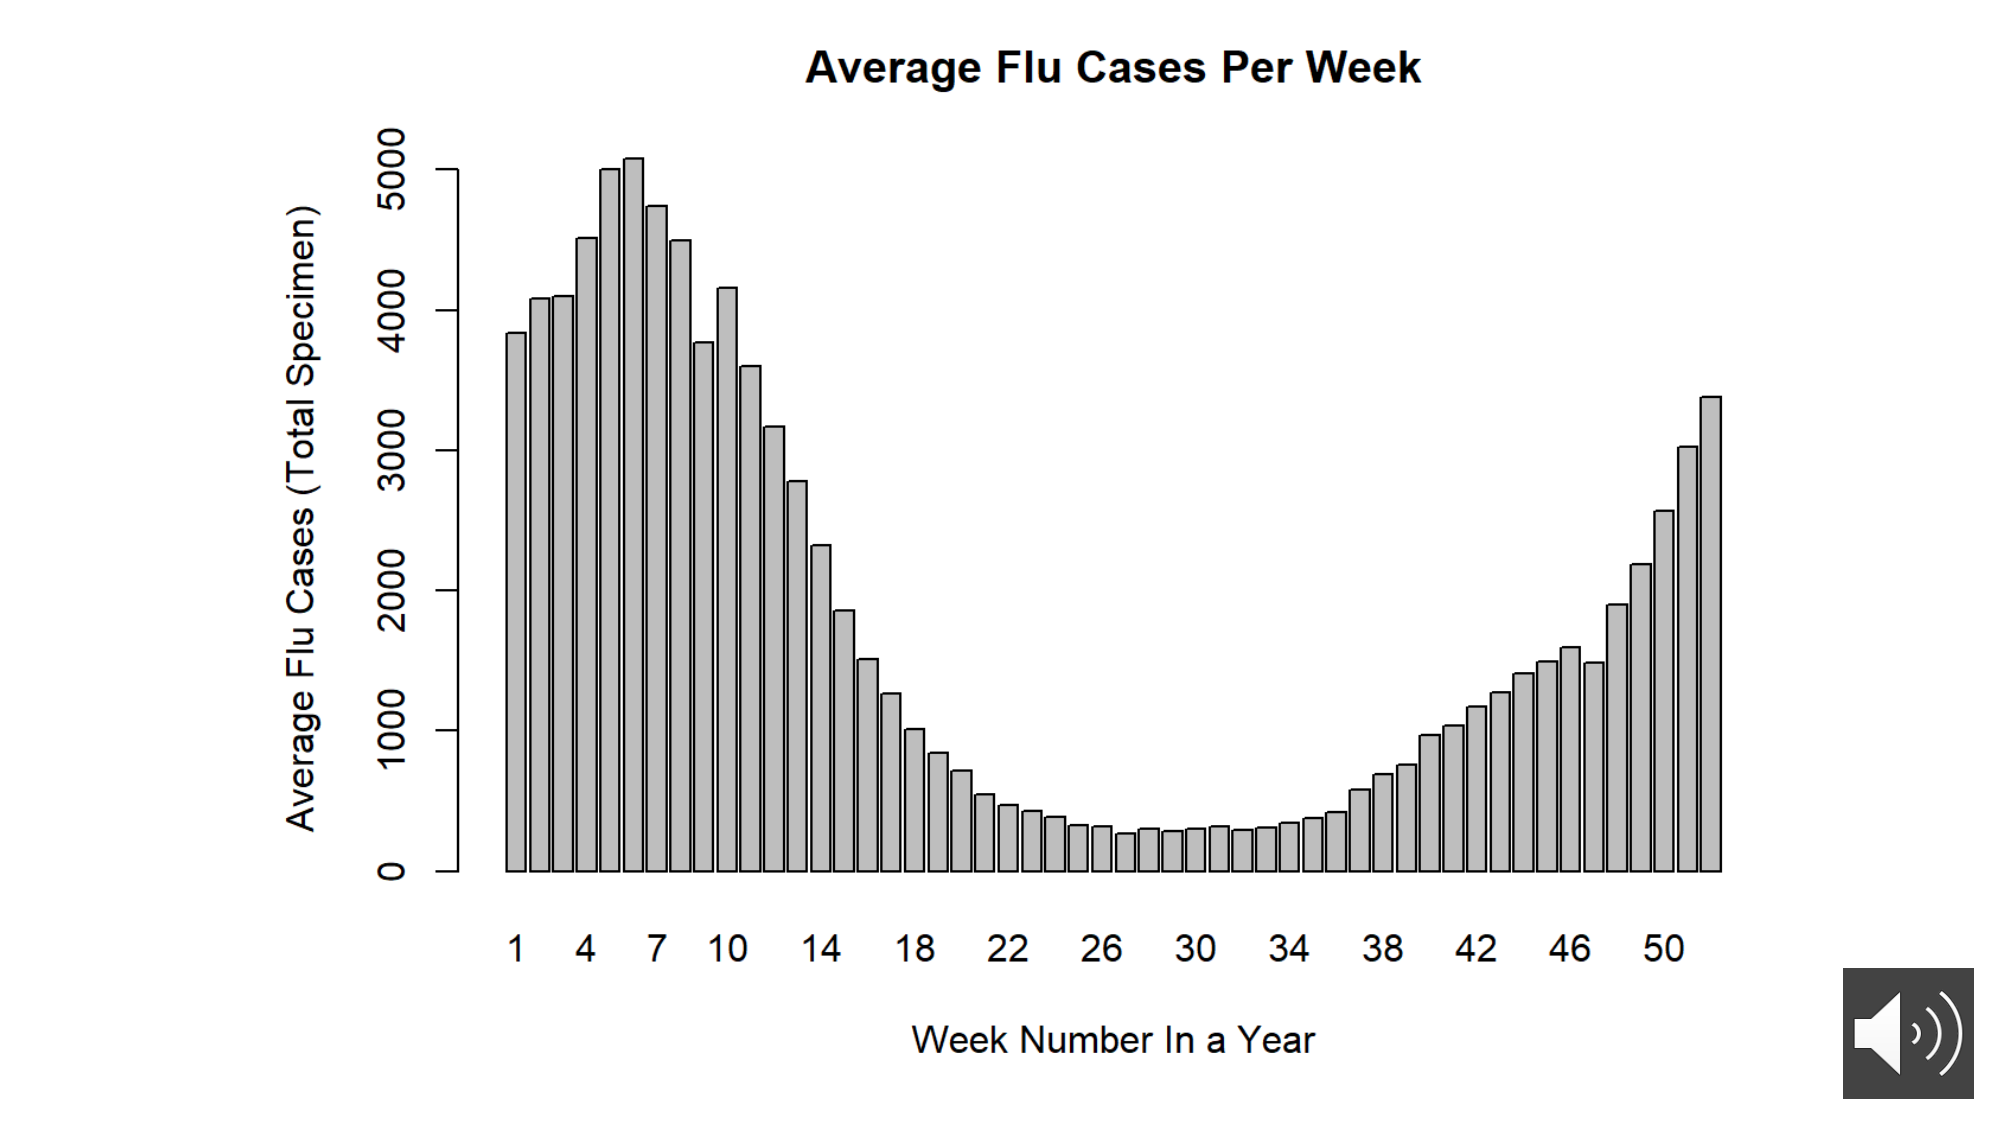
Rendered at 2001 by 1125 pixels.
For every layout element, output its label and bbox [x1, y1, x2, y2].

picture [234, 34, 1766, 1085]
picture [1841, 966, 1975, 1100]
